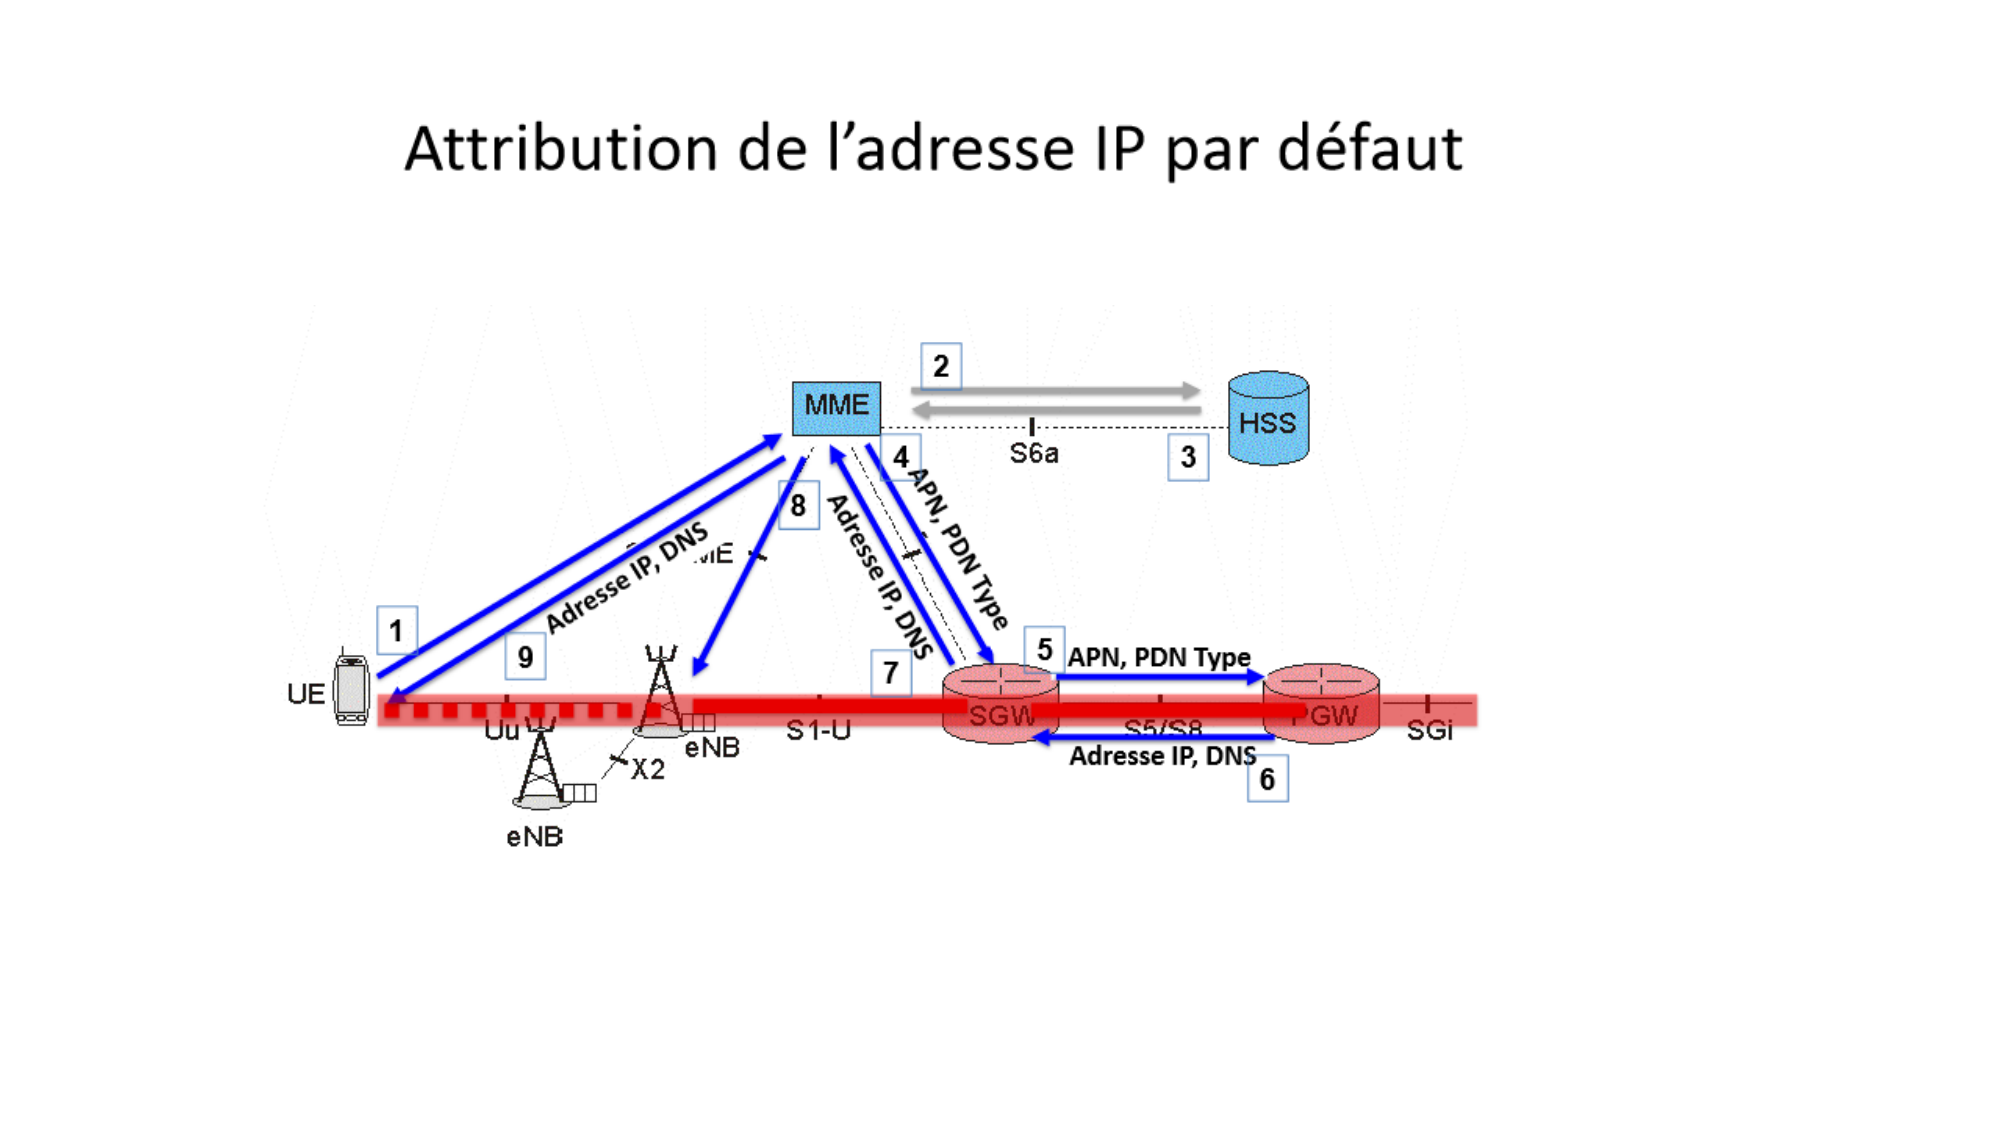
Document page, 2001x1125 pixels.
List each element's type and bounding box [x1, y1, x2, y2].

picture [390, 84, 1509, 215]
picture [239, 305, 1596, 867]
